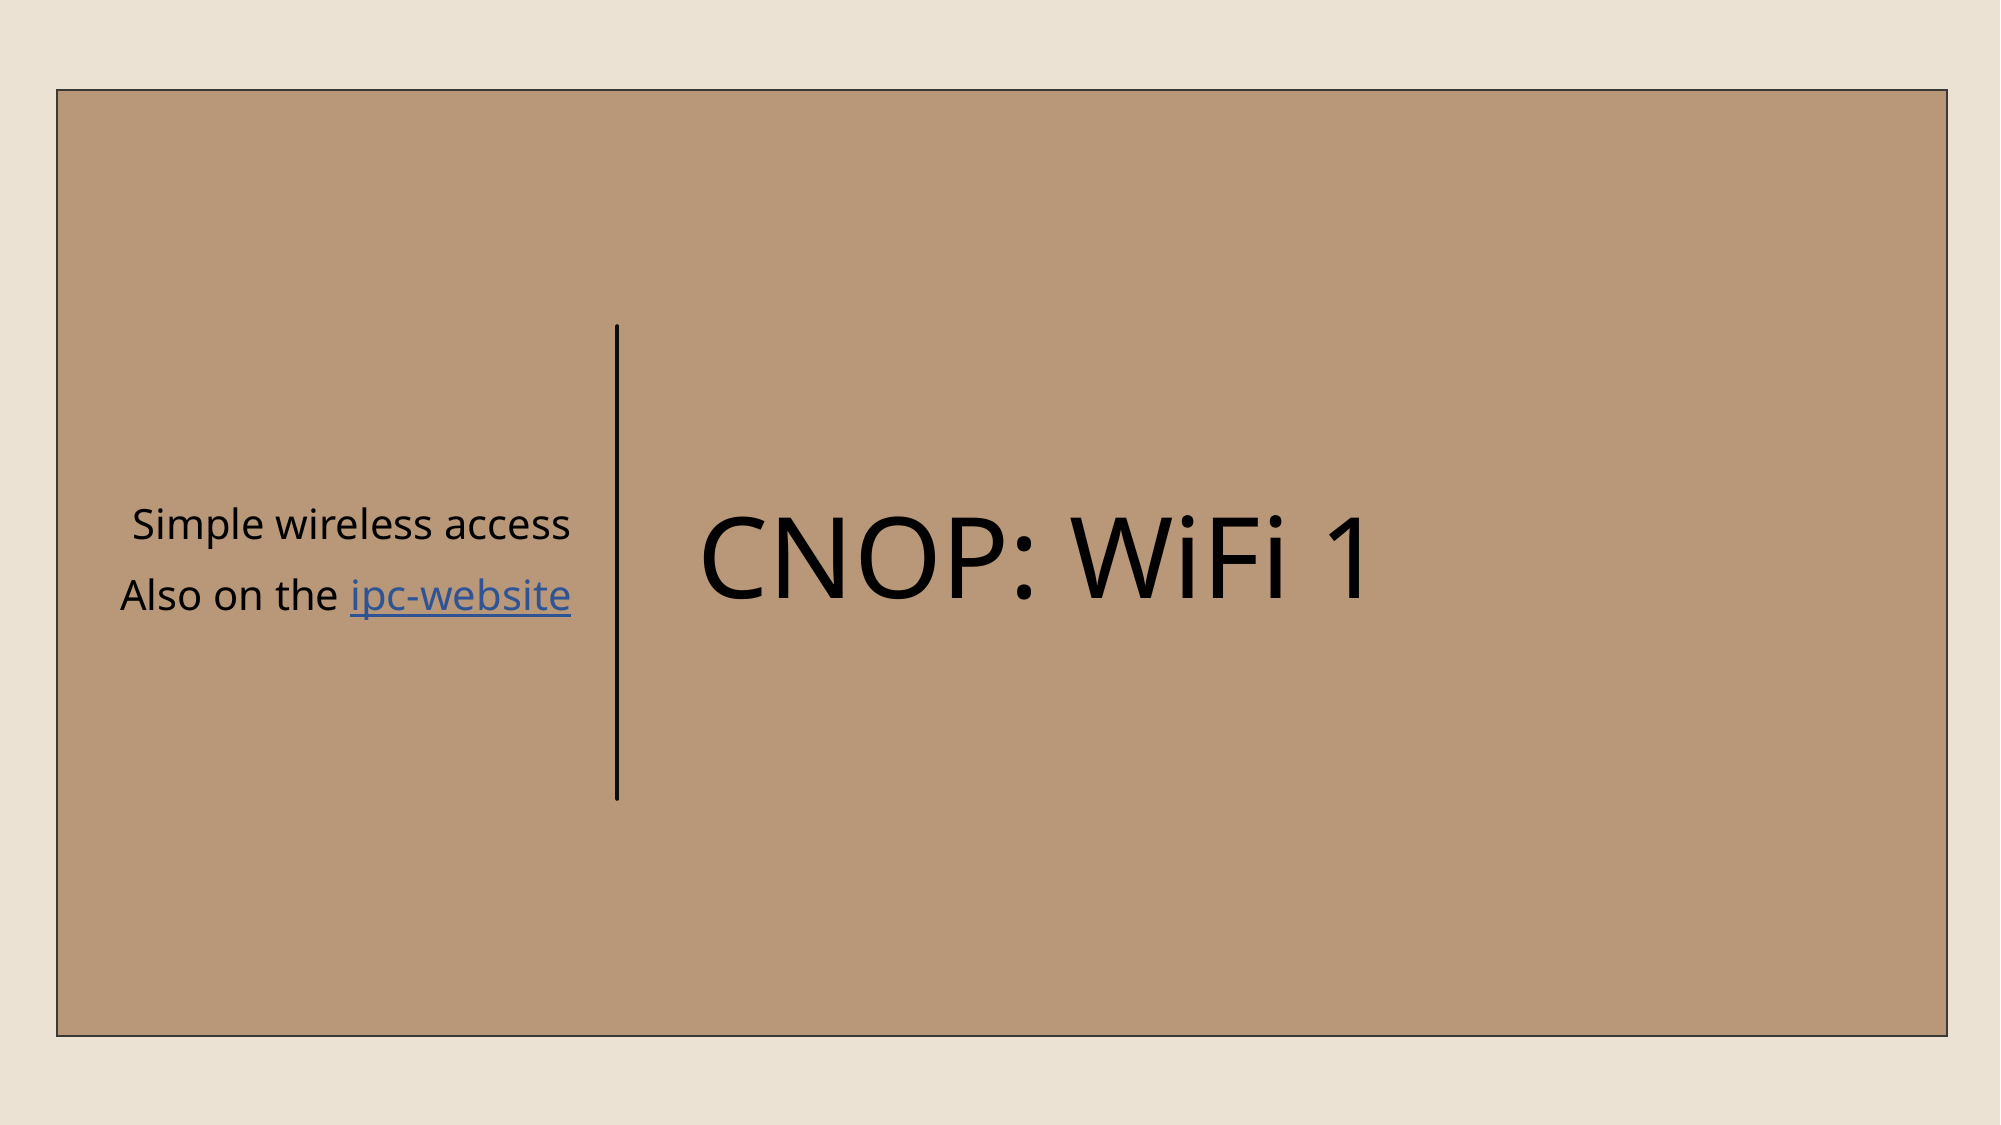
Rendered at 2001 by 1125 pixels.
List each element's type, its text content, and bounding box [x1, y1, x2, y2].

list Simple wireless access Also on the ipc-website [90, 208, 587, 917]
title CNOP: WiFi 1 [645, 208, 1910, 917]
